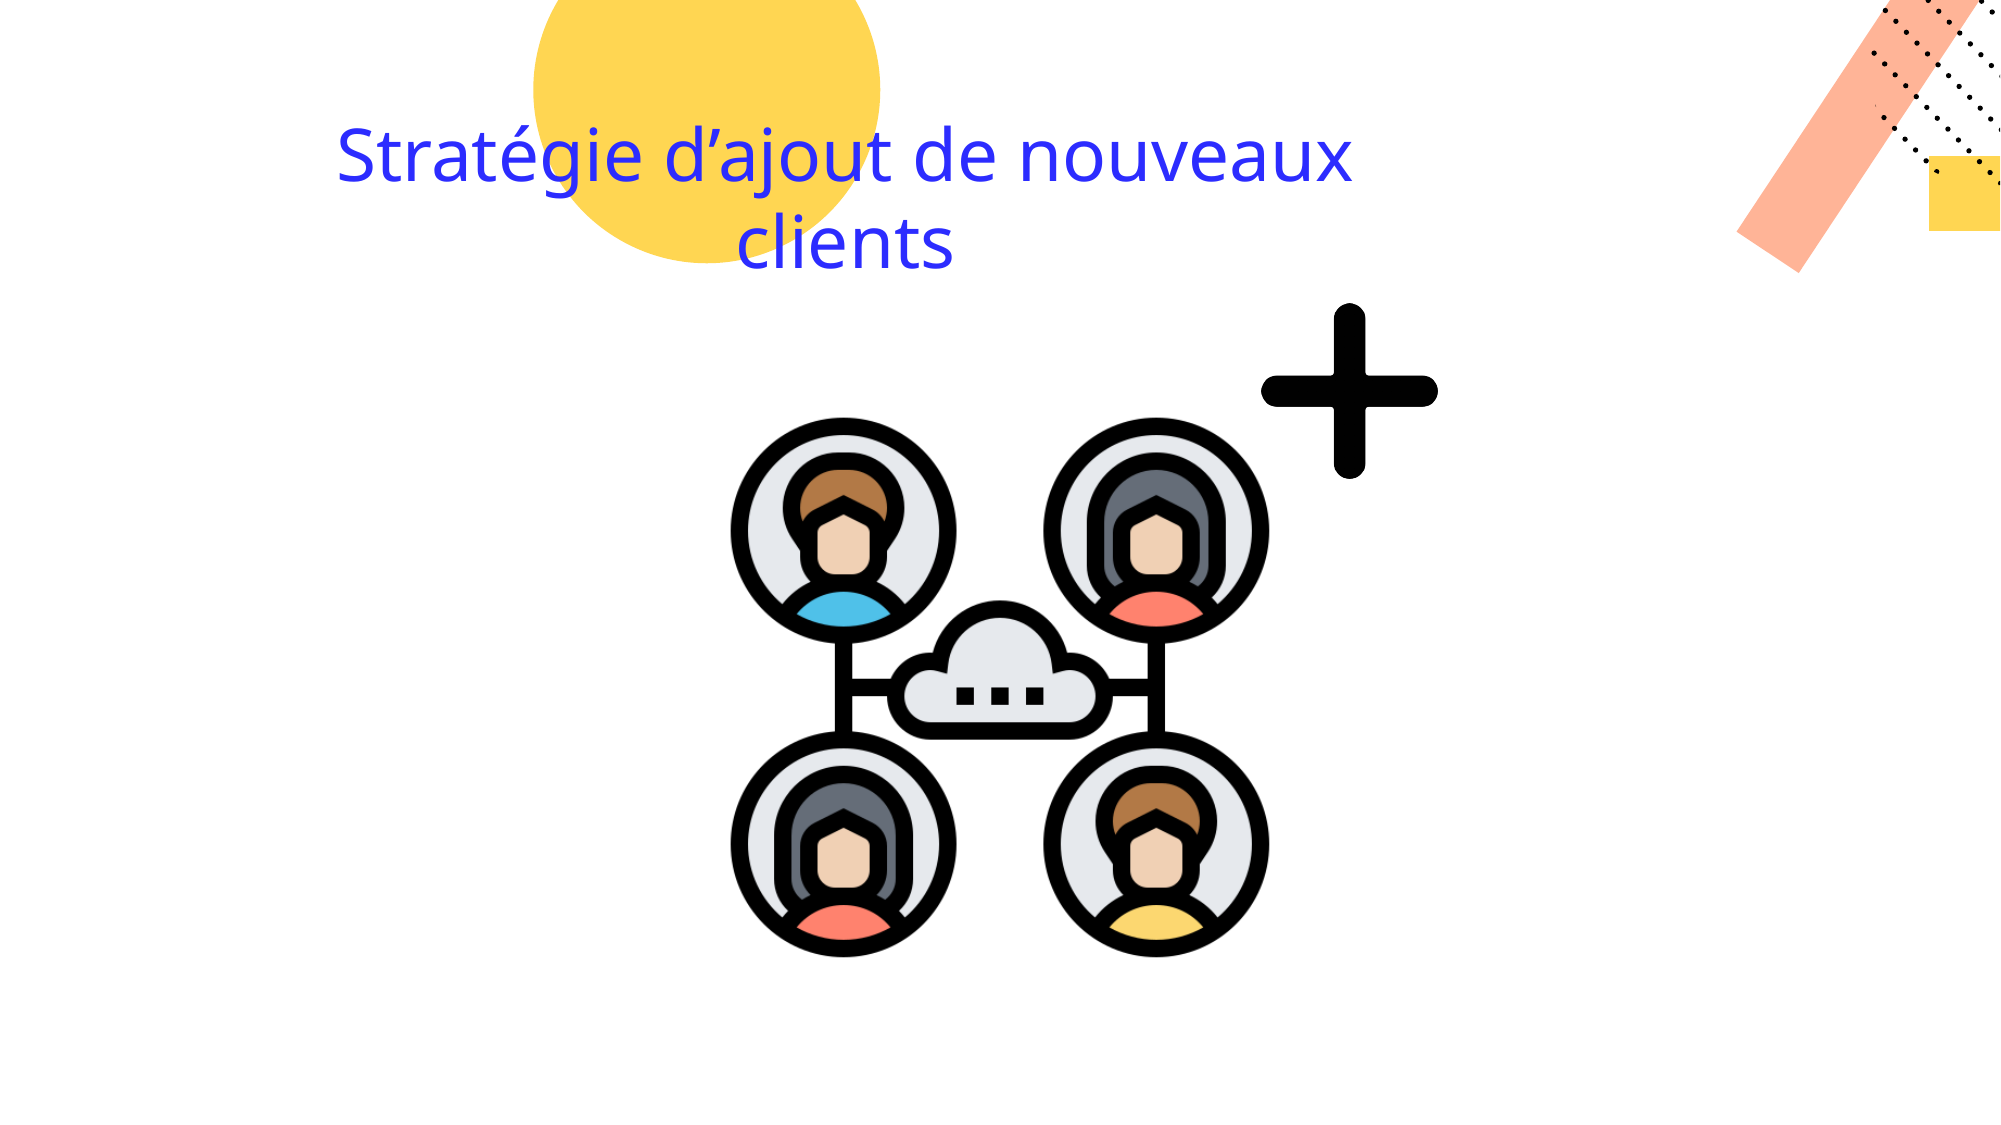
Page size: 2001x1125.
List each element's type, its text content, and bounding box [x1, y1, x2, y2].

title Stratégie d’ajout de nouveaux clients [301, 113, 1390, 278]
picture [721, 302, 1438, 966]
